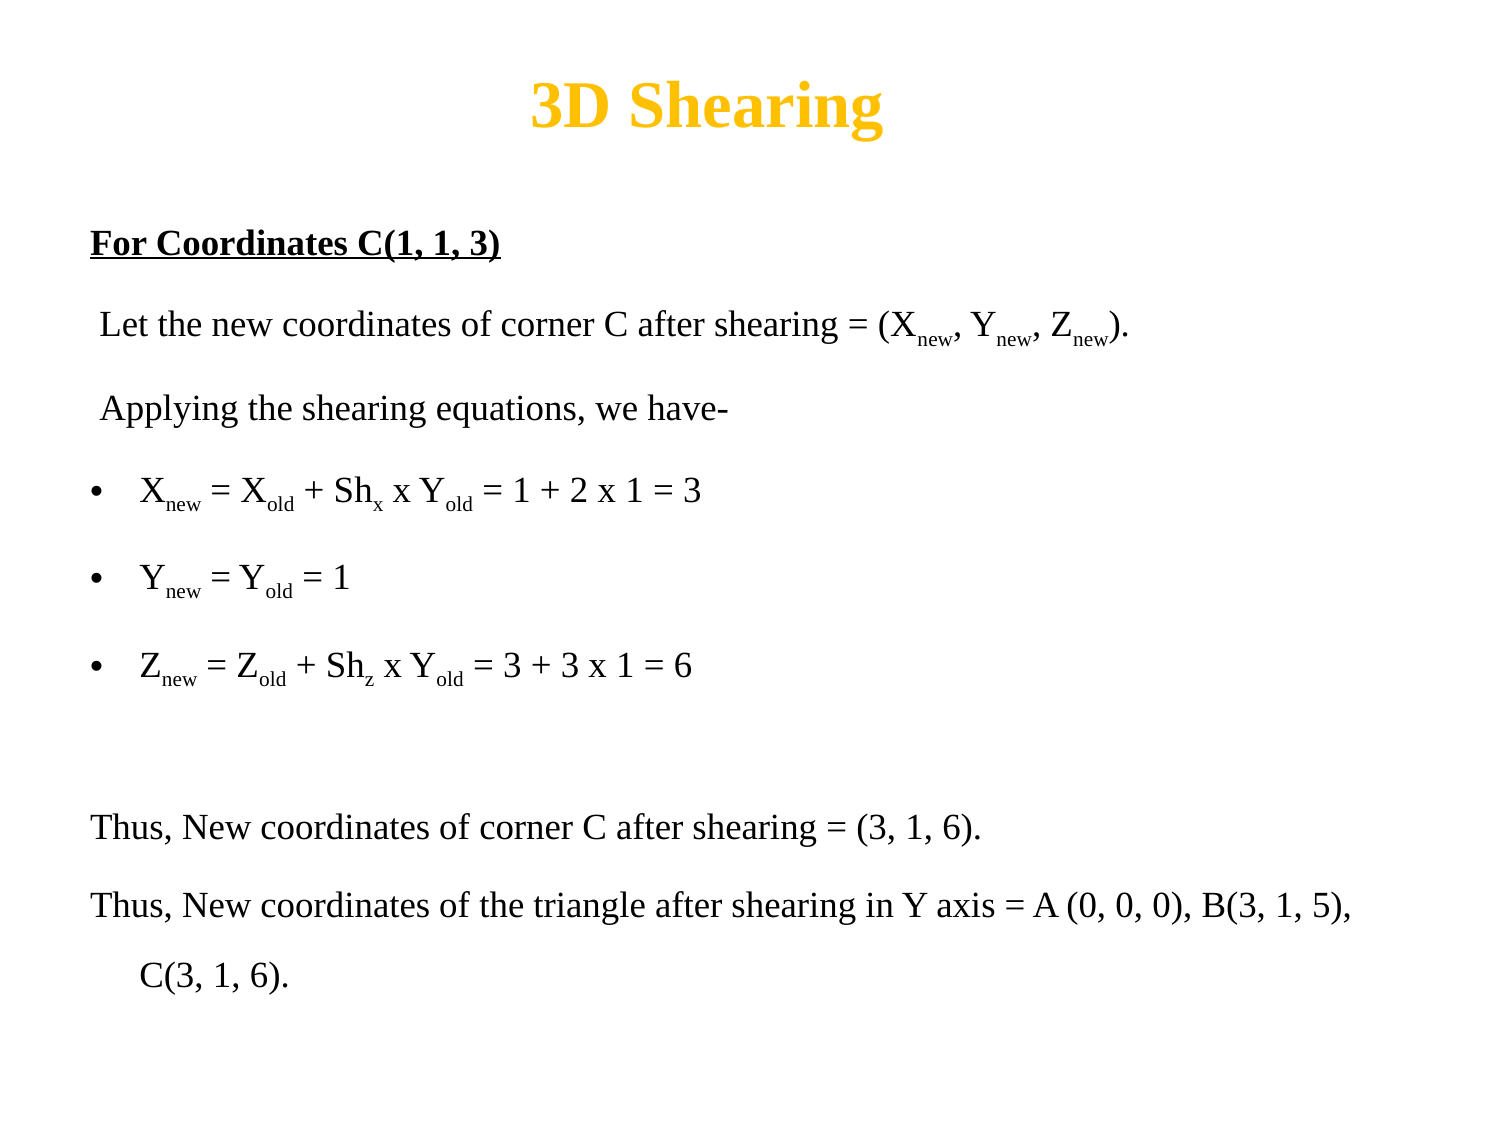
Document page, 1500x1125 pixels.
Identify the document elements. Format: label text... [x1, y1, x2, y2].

list For Coordinates C(1, 1, 3) Let the new coordinates of corner C after shearing = (Xnew, Ynew, Znew). Applying the shearing equations, we have- Xnew = Xold + Shx x Yold = 1 + 2 x 1 = 3 Ynew = Yold = 1 Znew = Zold + Shz x Yold = 3 + 3 x 1 = 6 Thus, New coordinates of corner C after shearing = (3, 1, 6). Thus, New coordinates of the triangle after shearing in Y axis = A (0, 0, 0), B(3, 1, 5), C(3, 1, 6). [75, 184, 1425, 1005]
text_box 3D Shearing [515, 53, 917, 148]
